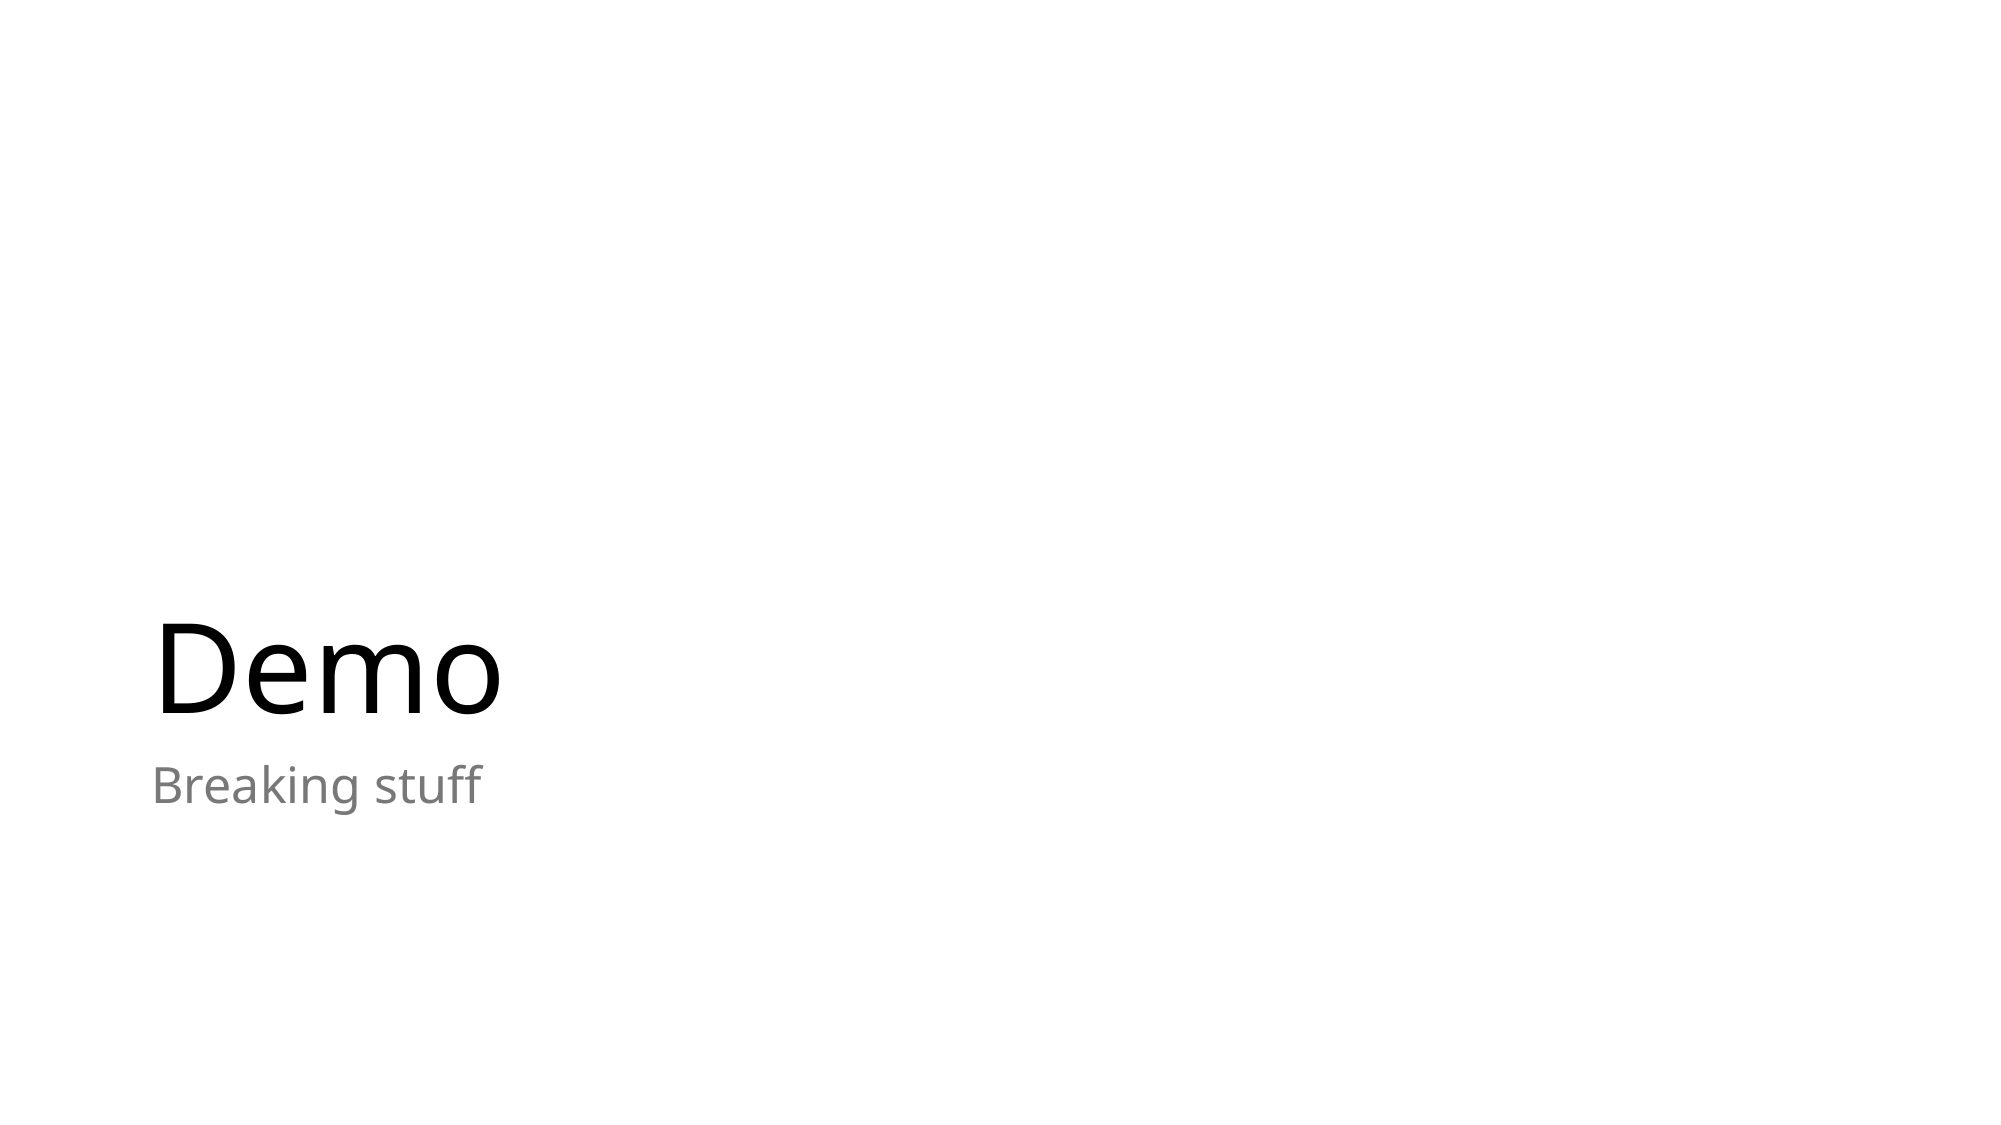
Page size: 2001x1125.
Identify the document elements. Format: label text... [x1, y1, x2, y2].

list Breaking stuff [136, 752, 1862, 999]
title Demo [136, 280, 1862, 749]
